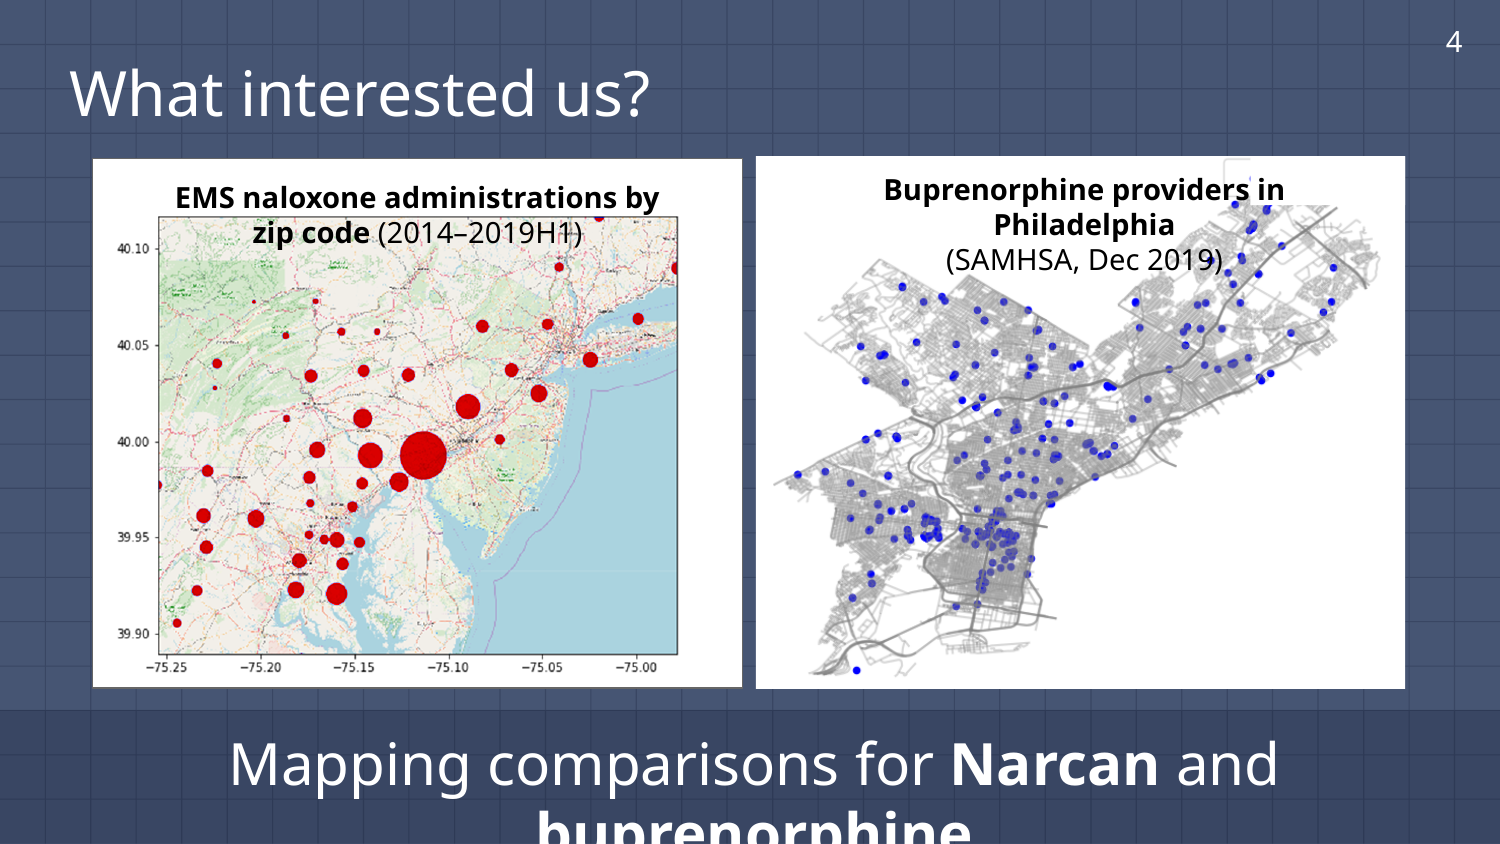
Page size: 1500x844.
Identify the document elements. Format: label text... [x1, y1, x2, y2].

text_box [92, 158, 743, 688]
text_box EMS naloxone administrations by zip code (2014–2019H1) [136, 164, 699, 225]
list Mapping comparisons for Narcan and buprenorphine [65, 712, 1443, 798]
picture [755, 156, 1406, 689]
picture [108, 204, 687, 679]
title What interested us? [54, 3, 1353, 144]
slide_number 4 [1408, 0, 1500, 88]
